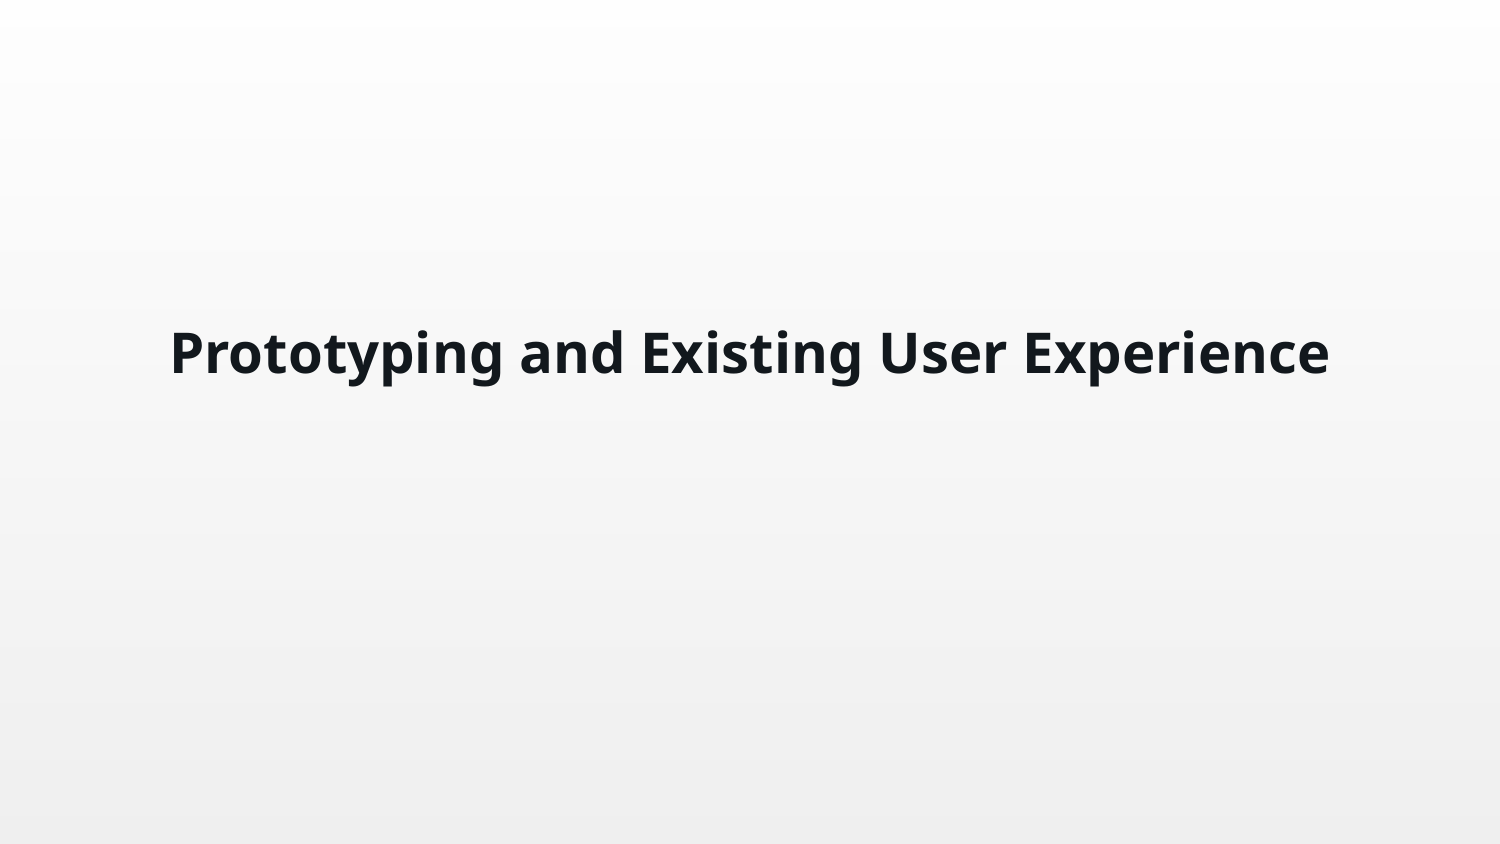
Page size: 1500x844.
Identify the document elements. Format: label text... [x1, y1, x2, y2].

title Prototyping and Existing User Experience [112, 267, 1388, 436]
